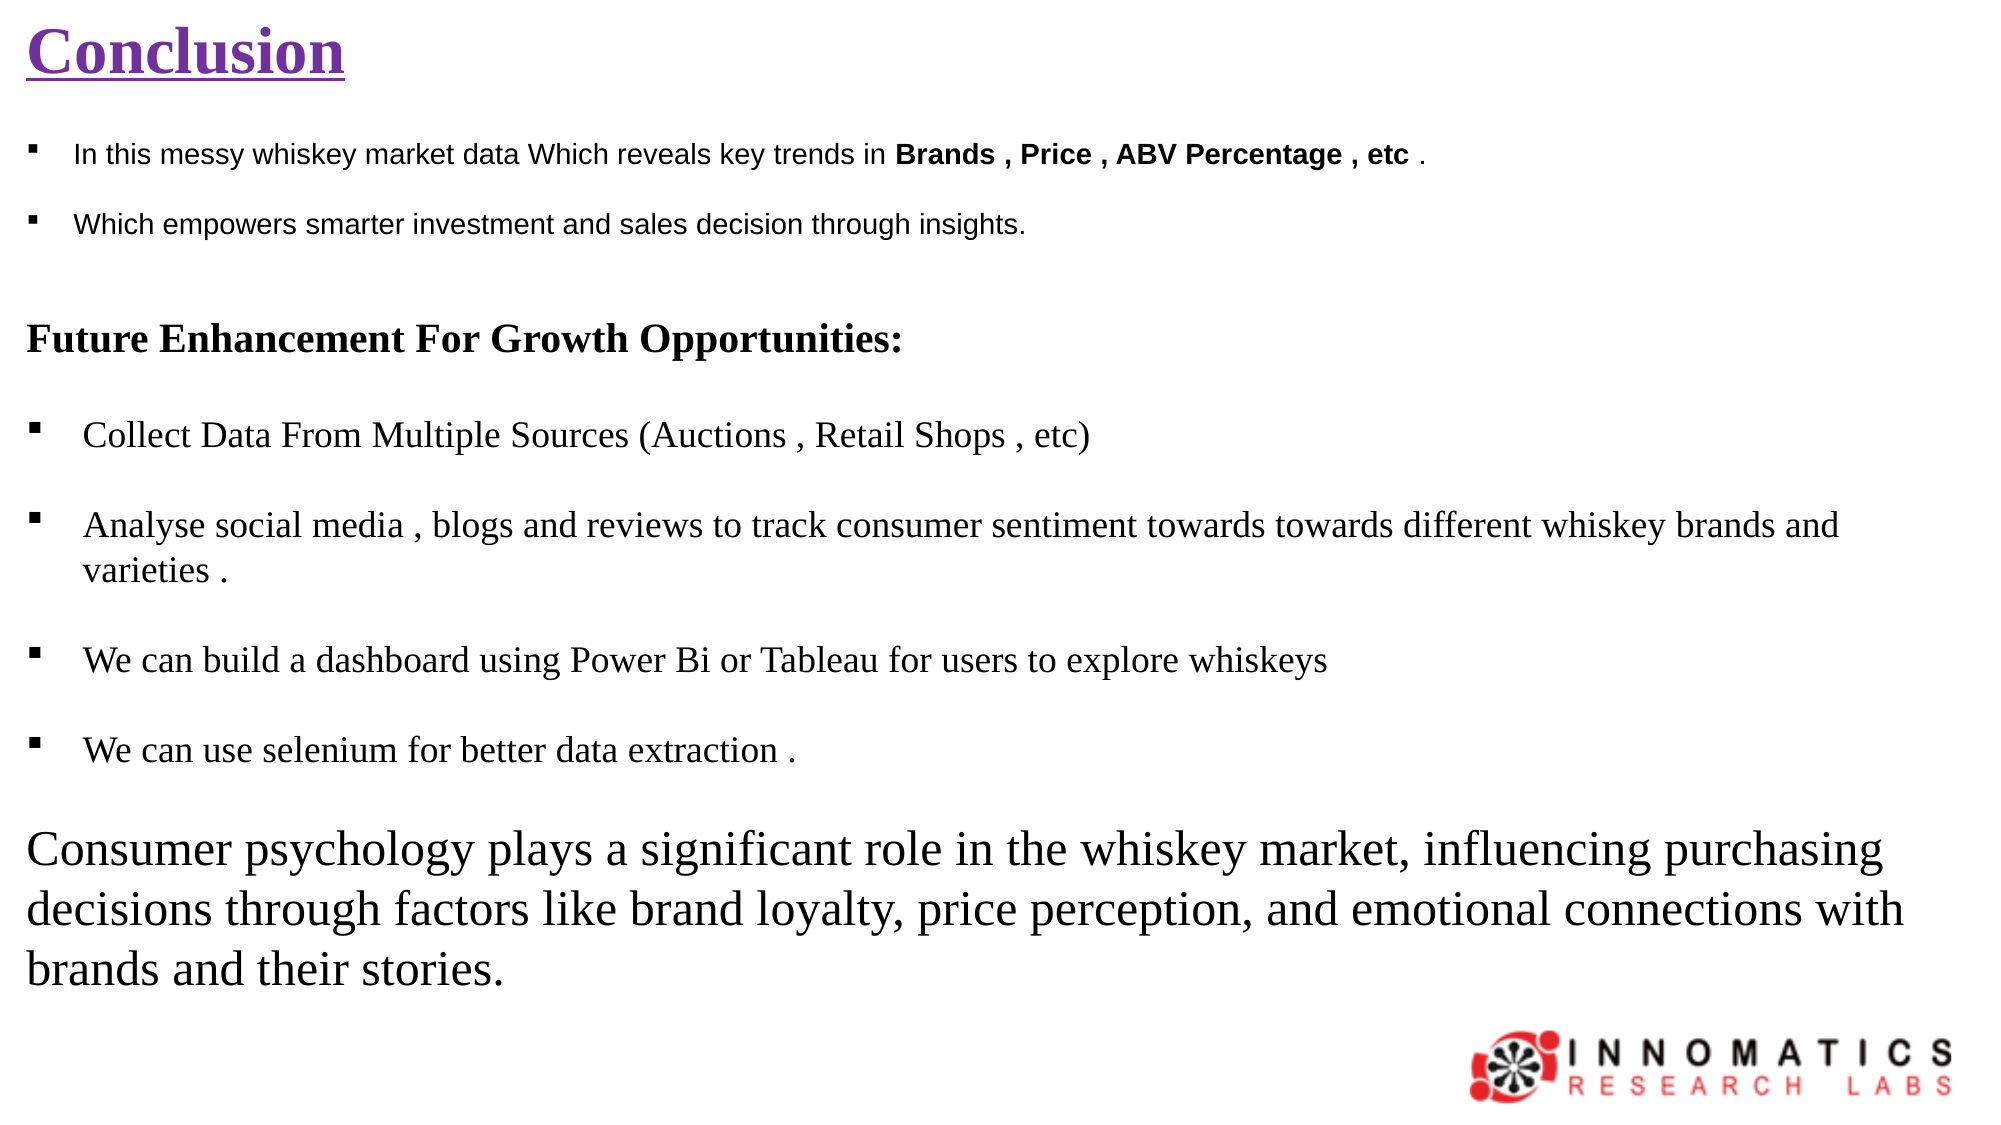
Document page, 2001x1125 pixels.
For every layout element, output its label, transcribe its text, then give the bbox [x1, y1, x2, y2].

text_box Conclusion [11, 0, 615, 95]
picture [1445, 1014, 1975, 1125]
text_box In this messy whiskey market data Which reveals key trends in Brands , Price , ABV Percentage , etc . Which empowers smarter investment and sales decision through insights. Future Enhancement For Growth Opportunities: Collect Data From Multiple Sources (Auctions , Retail Shops , etc) Analyse social media , blogs and reviews to track consumer sentiment towards towards different whiskey brands and varieties . We can build a dashboard using Power Bi or Tableau for users to explore whiskeys We can use selenium for better data extraction . Consumer psychology plays a significant role in the whiskey market, influencing purchasing decisions through factors like brand loyalty, price perception, and emotional connections with brands and their stories. [11, 128, 1964, 1003]
